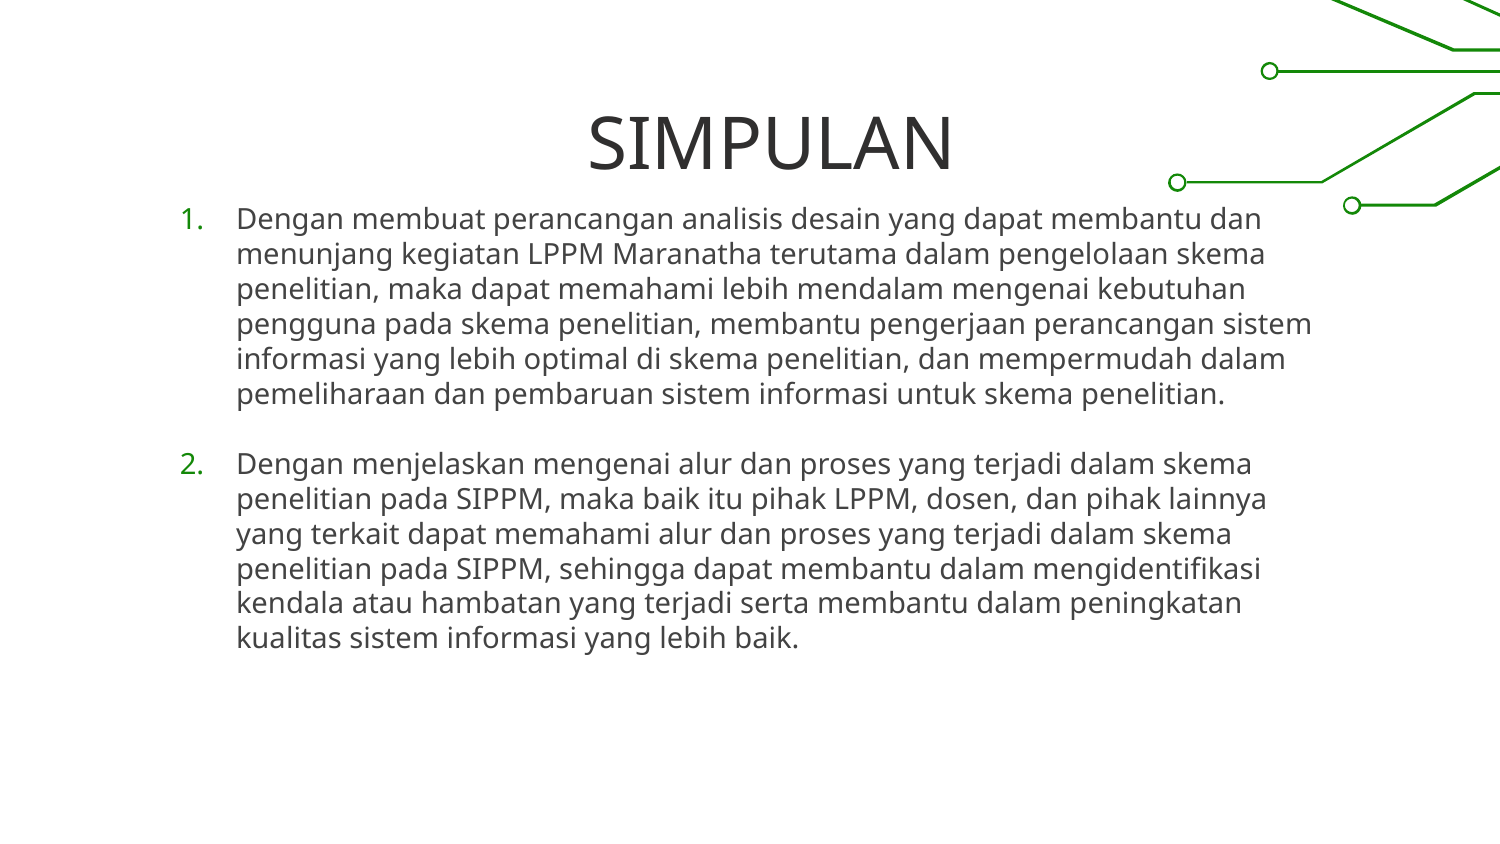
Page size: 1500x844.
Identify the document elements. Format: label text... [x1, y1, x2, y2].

list Dengan membuat perancangan analisis desain yang dapat membantu dan menunjang kegiatan LPPM Maranatha terutama dalam pengelolaan skema penelitian, maka dapat memahami lebih mendalam mengenai kebutuhan pengguna pada skema penelitian, membantu pengerjaan perancangan sistem informasi yang lebih optimal di skema penelitian, dan mempermudah dalam pemeliharaan dan pembaruan sistem informasi untuk skema penelitian. Dengan menjelaskan mengenai alur dan proses yang terjadi dalam skema penelitian pada SIPPM, maka baik itu pihak LPPM, dosen, dan pihak lainnya yang terkait dapat memahami alur dan proses yang terjadi dalam skema penelitian pada SIPPM, sehingga dapat membantu dalam mengidentifikasi kendala atau hambatan yang terjadi serta membantu dalam peningkatan kualitas sistem informasi yang lebih baik. [164, 185, 1336, 823]
title SIMPULAN [466, 81, 991, 176]
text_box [996, 0, 1500, 215]
